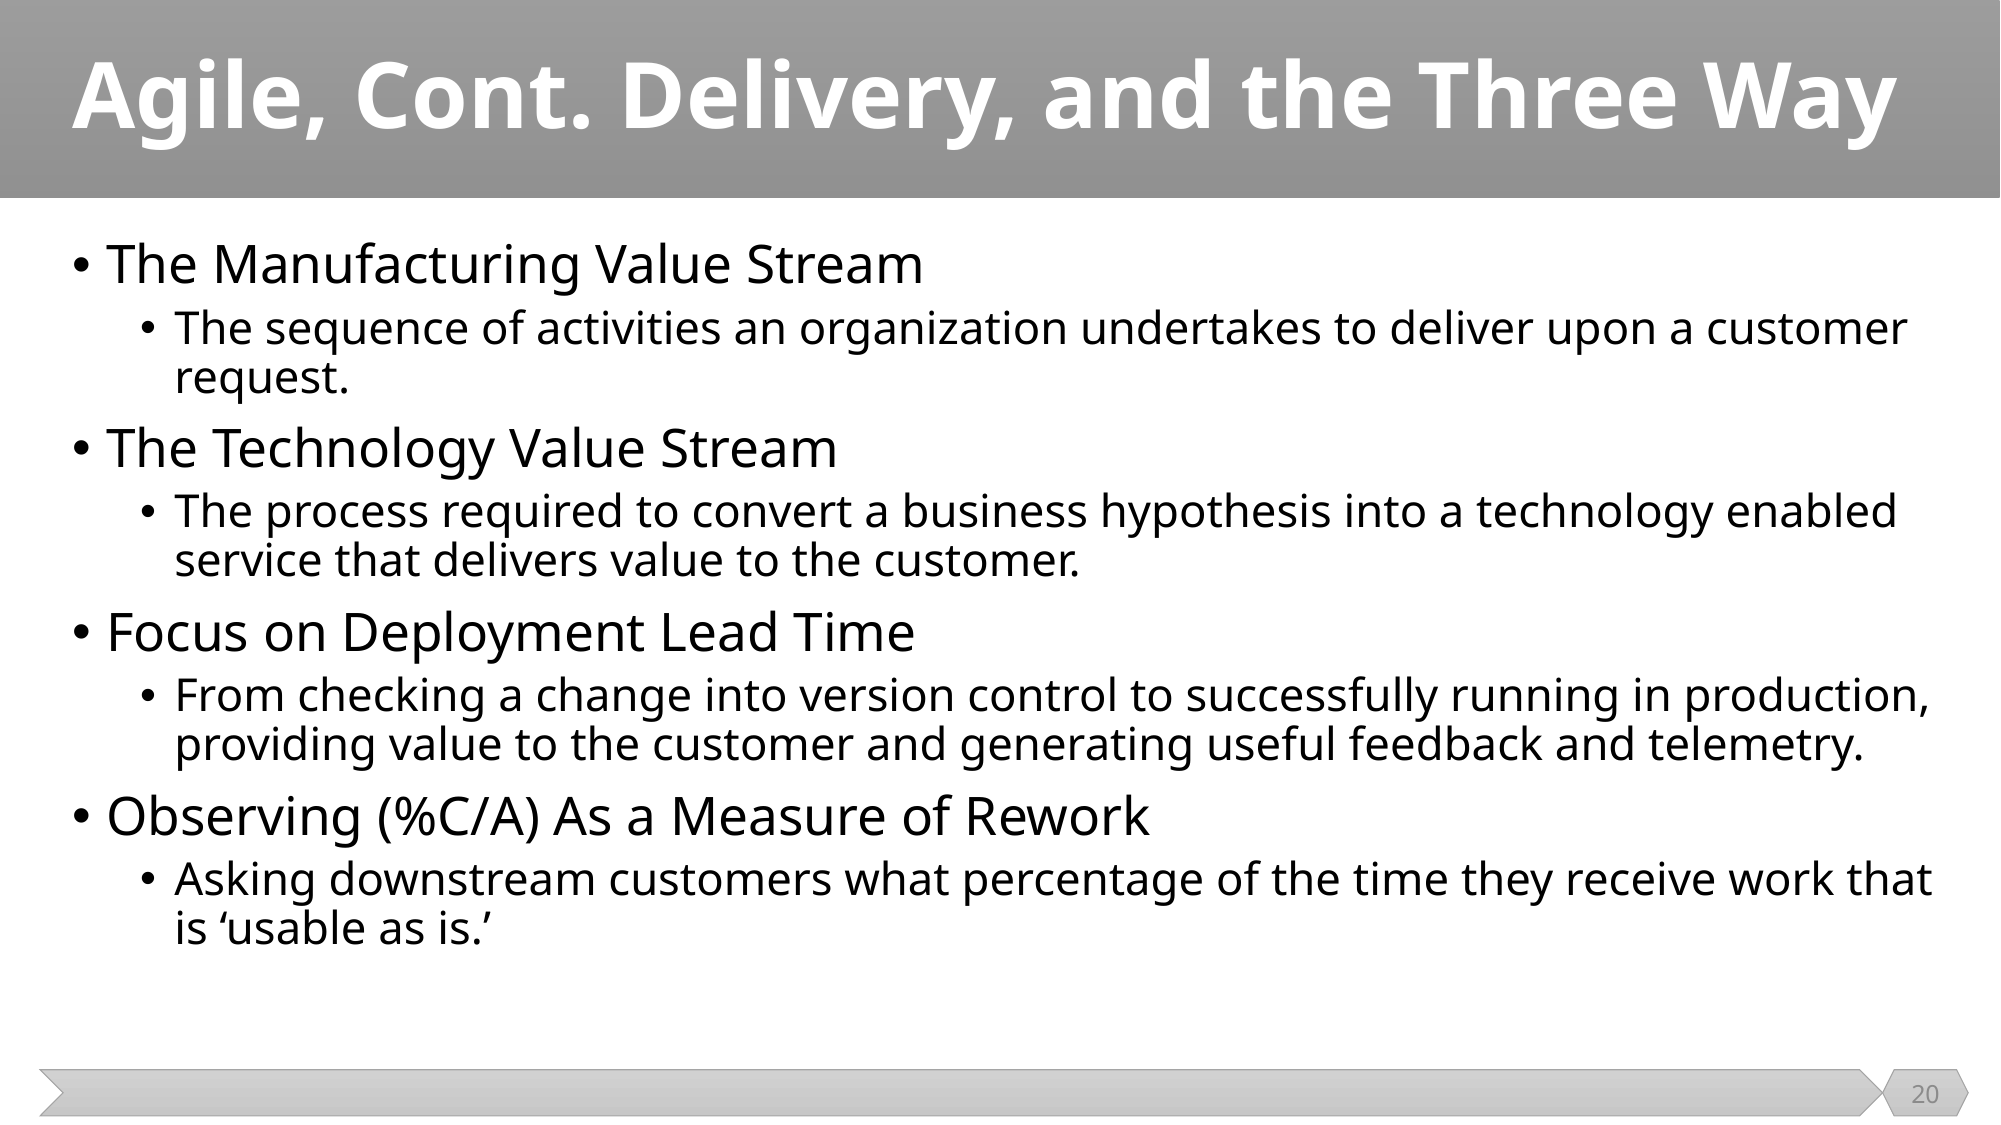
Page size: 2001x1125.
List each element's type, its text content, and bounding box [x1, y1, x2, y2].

title Agile, Cont. Delivery, and the Three Way [56, 0, 1969, 199]
list The Manufacturing Value Stream The sequence of activities an organization undertakes to deliver upon a customer request. The Technology Value Stream The process required to convert a business hypothesis into a technology enabled service that delivers value to the customer. Focus on Deployment Lead Time From checking a change into version control to successfully running in production, providing value to the customer and generating useful feedback and telemetry. Observing (%C/A) As a Measure of Rework Asking downstream customers what percentage of the time they receive work that is ‘usable as is.’ [56, 230, 1969, 1010]
slide_number 20 [1882, 1065, 1969, 1125]
